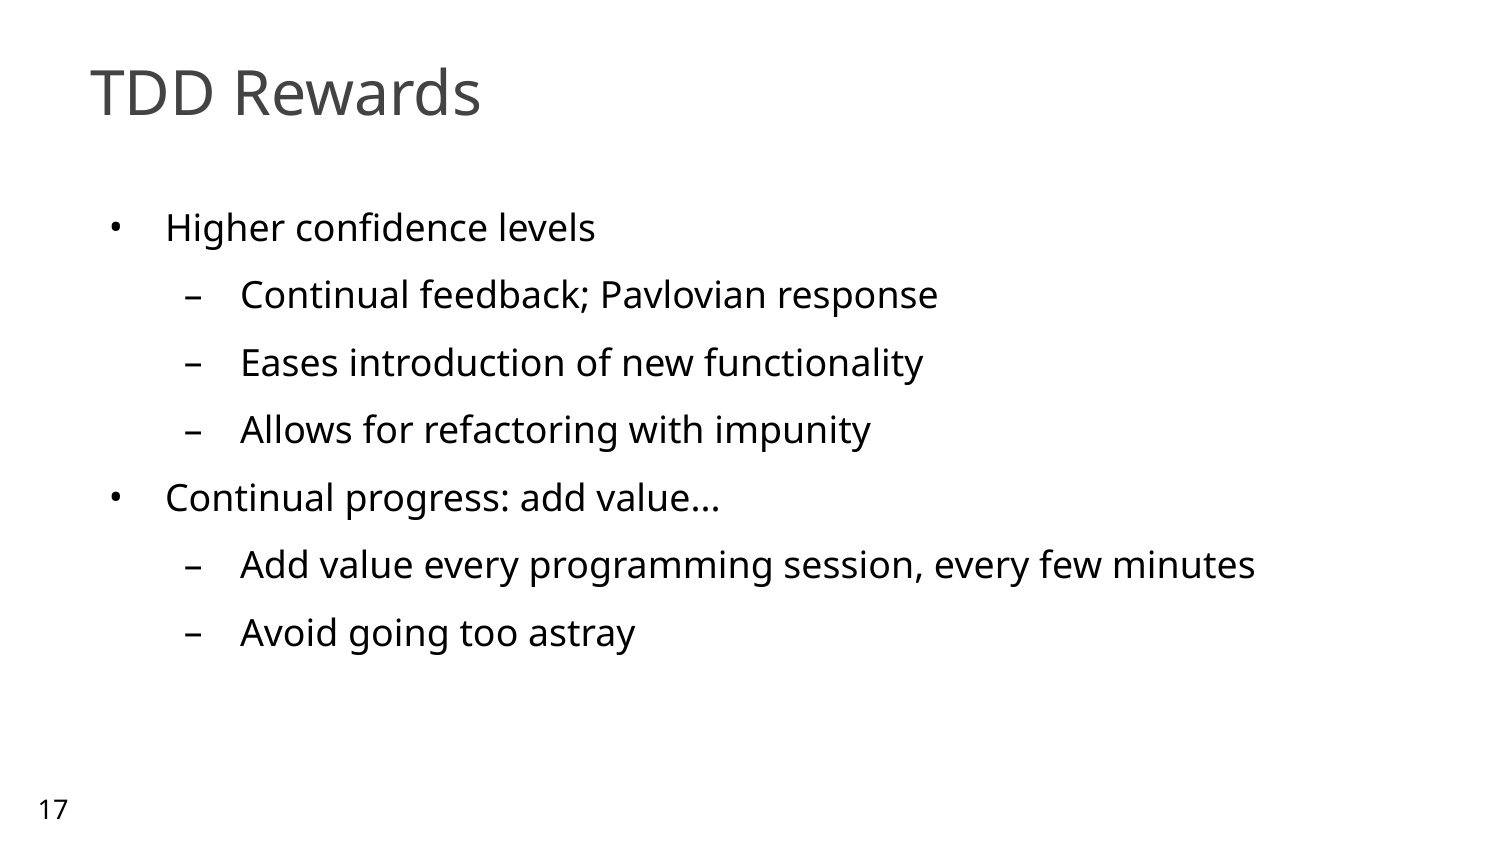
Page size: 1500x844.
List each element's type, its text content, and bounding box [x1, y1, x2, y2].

list Higher confidence levels Continual feedback; Pavlovian response Eases introduction of new functionality Allows for refactoring with impunity Continual progress: add value... Add value every programming session, every few minutes Avoid going too astray [75, 166, 1343, 692]
slide_number 17 [22, 795, 113, 825]
title TDD Rewards [75, 33, 1425, 148]
